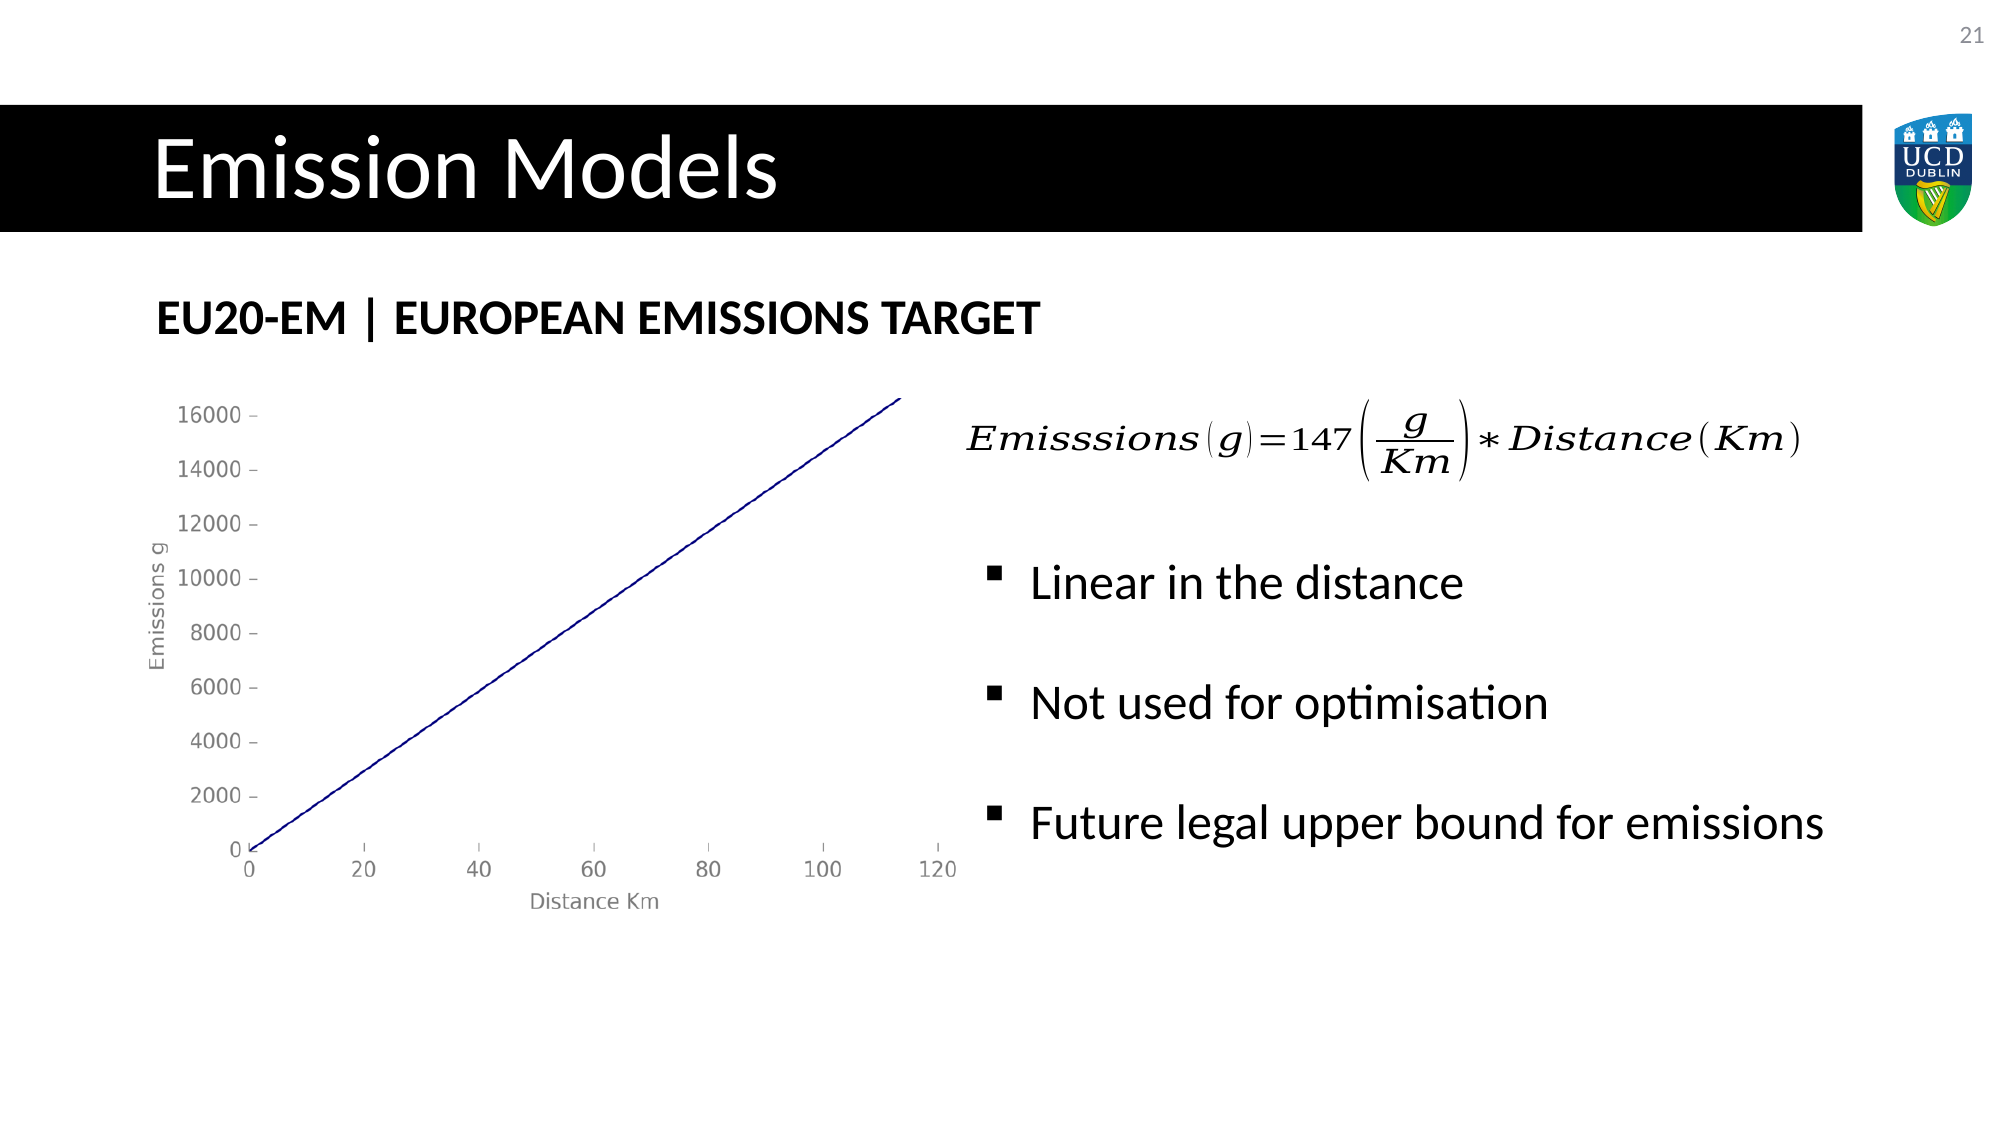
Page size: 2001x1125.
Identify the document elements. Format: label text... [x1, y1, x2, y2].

text_box EU20-EM | EUROPEAN EMISSIONS TARGET [141, 277, 1057, 397]
title Emission Models [137, 59, 1863, 278]
picture [137, 398, 965, 930]
picture [1876, 113, 1990, 227]
text_box Linear in the distance Not used for optimisation Future legal upper bound for emissions [968, 542, 1840, 948]
slide_number 21 [1550, 3, 2000, 64]
